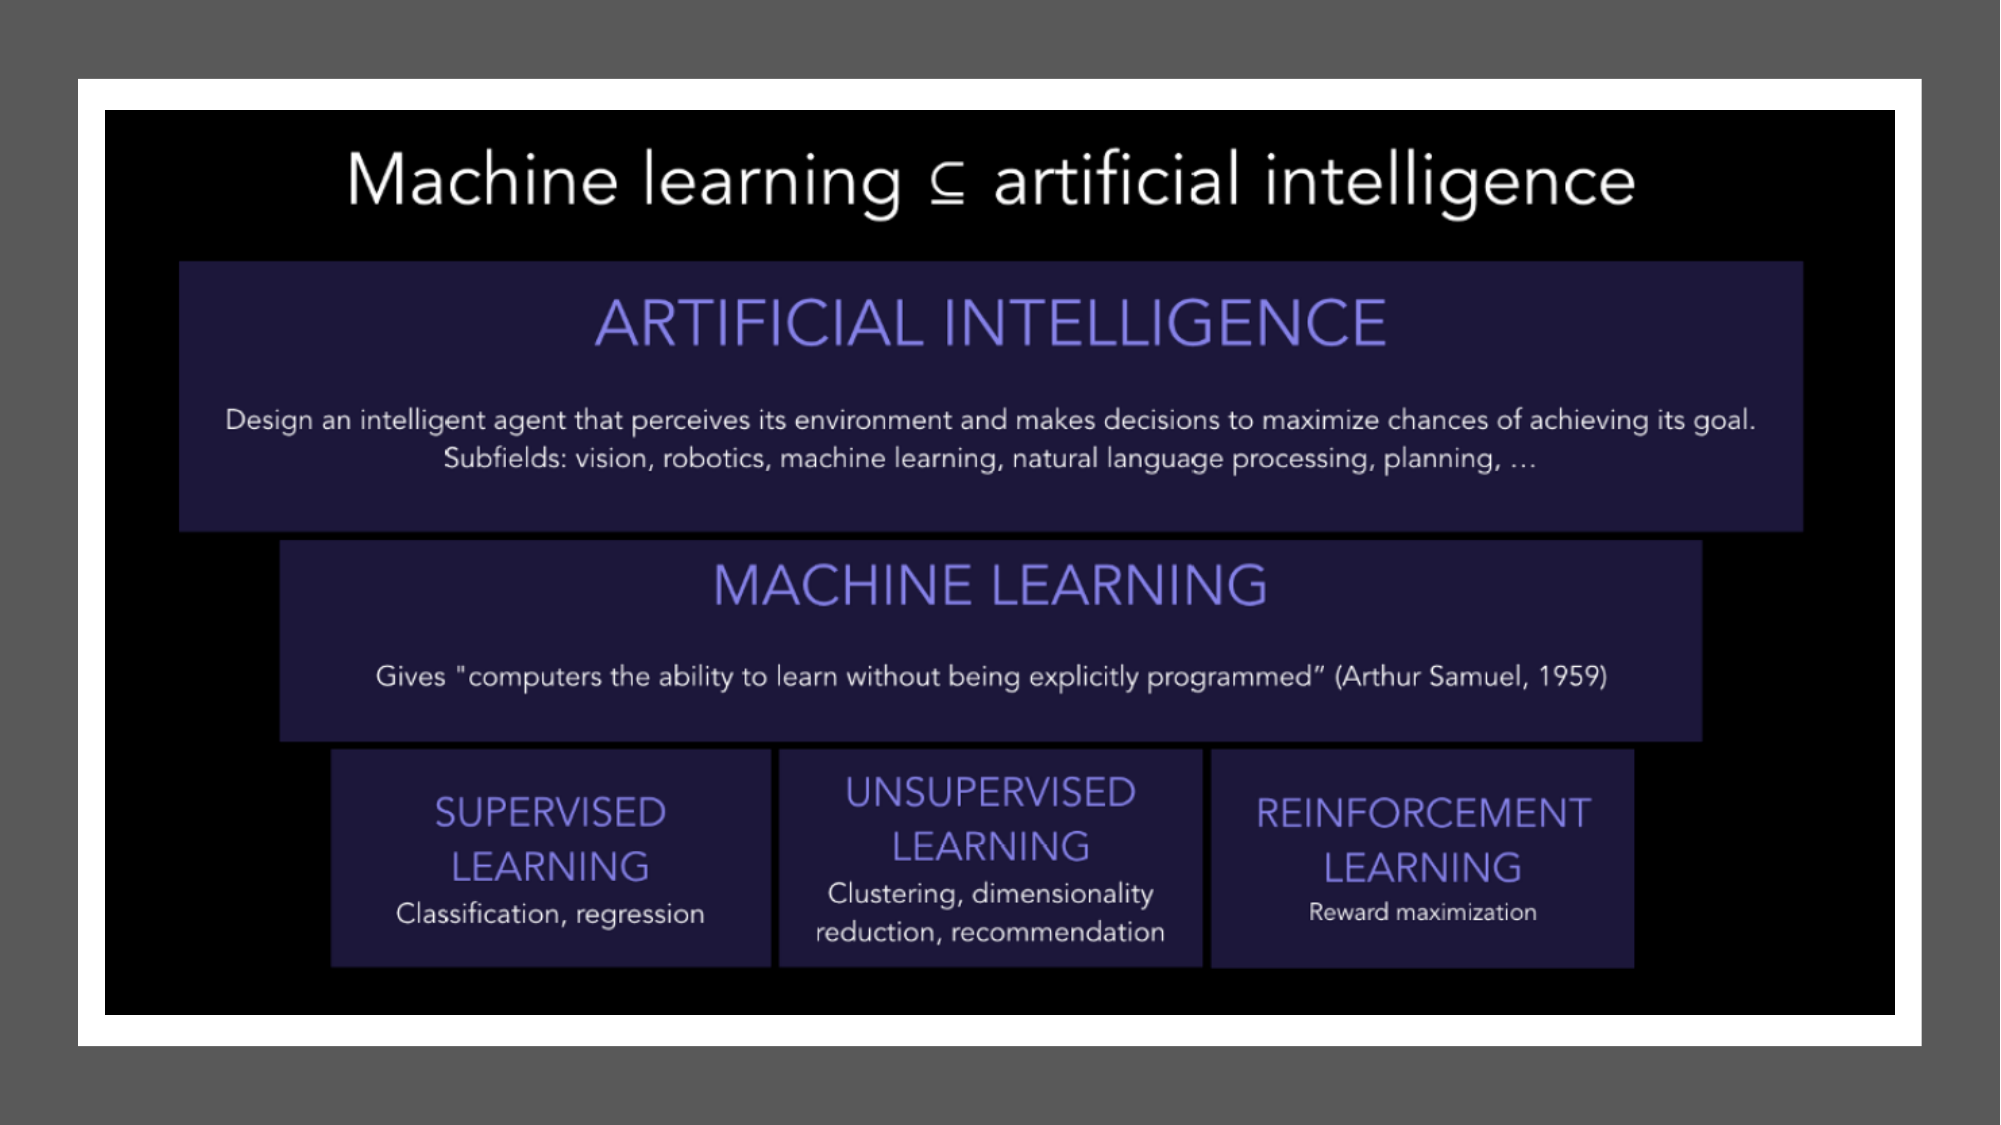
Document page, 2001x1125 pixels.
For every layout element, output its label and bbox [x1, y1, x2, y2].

text_box [0, 0, 2000, 1125]
list [105, 110, 1895, 1015]
text_box [77, 78, 1923, 1047]
